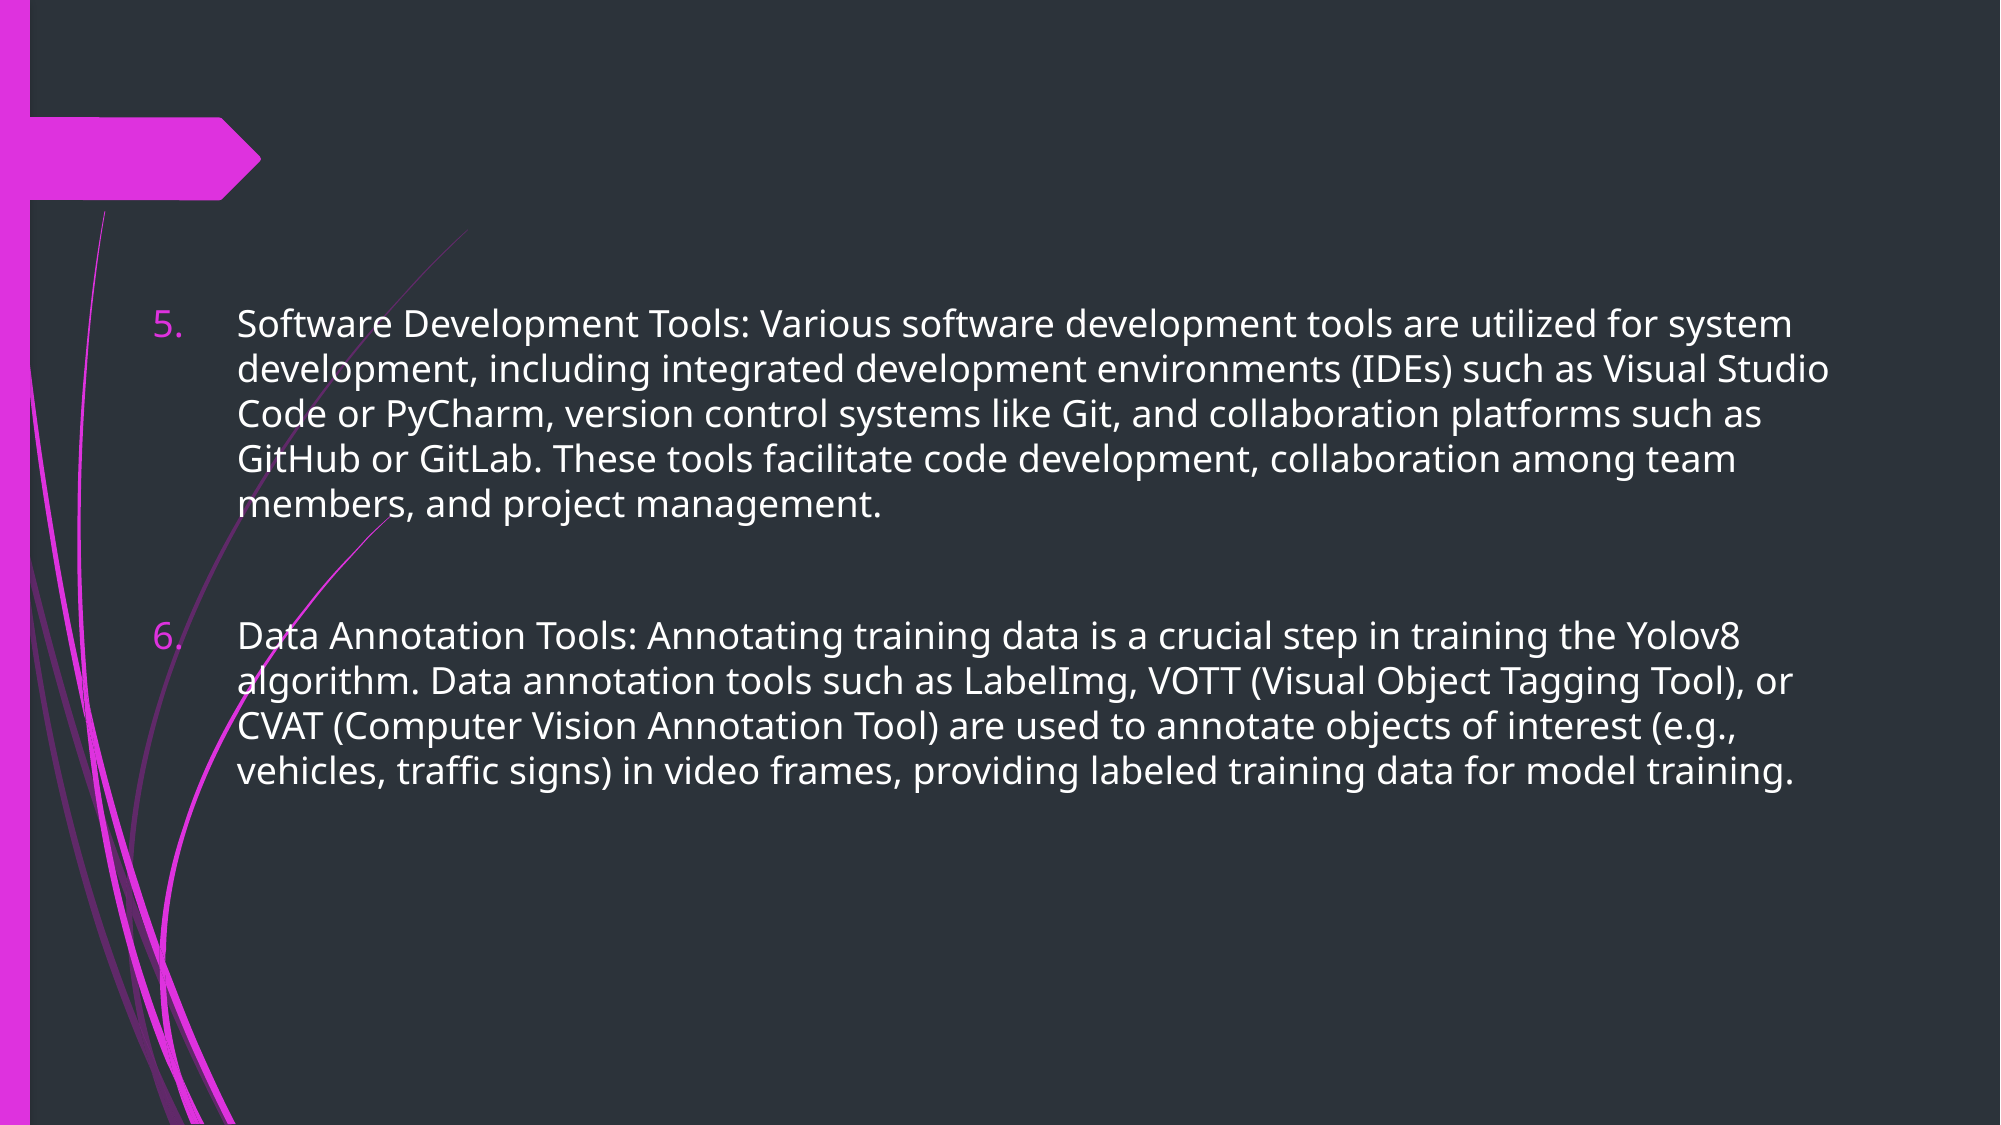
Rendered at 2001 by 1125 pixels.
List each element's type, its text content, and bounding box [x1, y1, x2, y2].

list Software Development Tools: Various software development tools are utilized for system development, including integrated development environments (IDEs) such as Visual Studio Code or PyCharm, version control systems like Git, and collaboration platforms such as GitHub or GitLab. These tools facilitate code development, collaboration among team members, and project management. Data Annotation Tools: Annotating training data is a crucial step in training the Yolov8 algorithm. Data annotation tools such as LabelImg, VOTT (Visual Object Tagging Tool), or CVAT (Computer Vision Annotation Tool) are used to annotate objects of interest (e.g., vehicles, traffic signs) in video frames, providing labeled training data for model training. [137, 292, 1863, 833]
